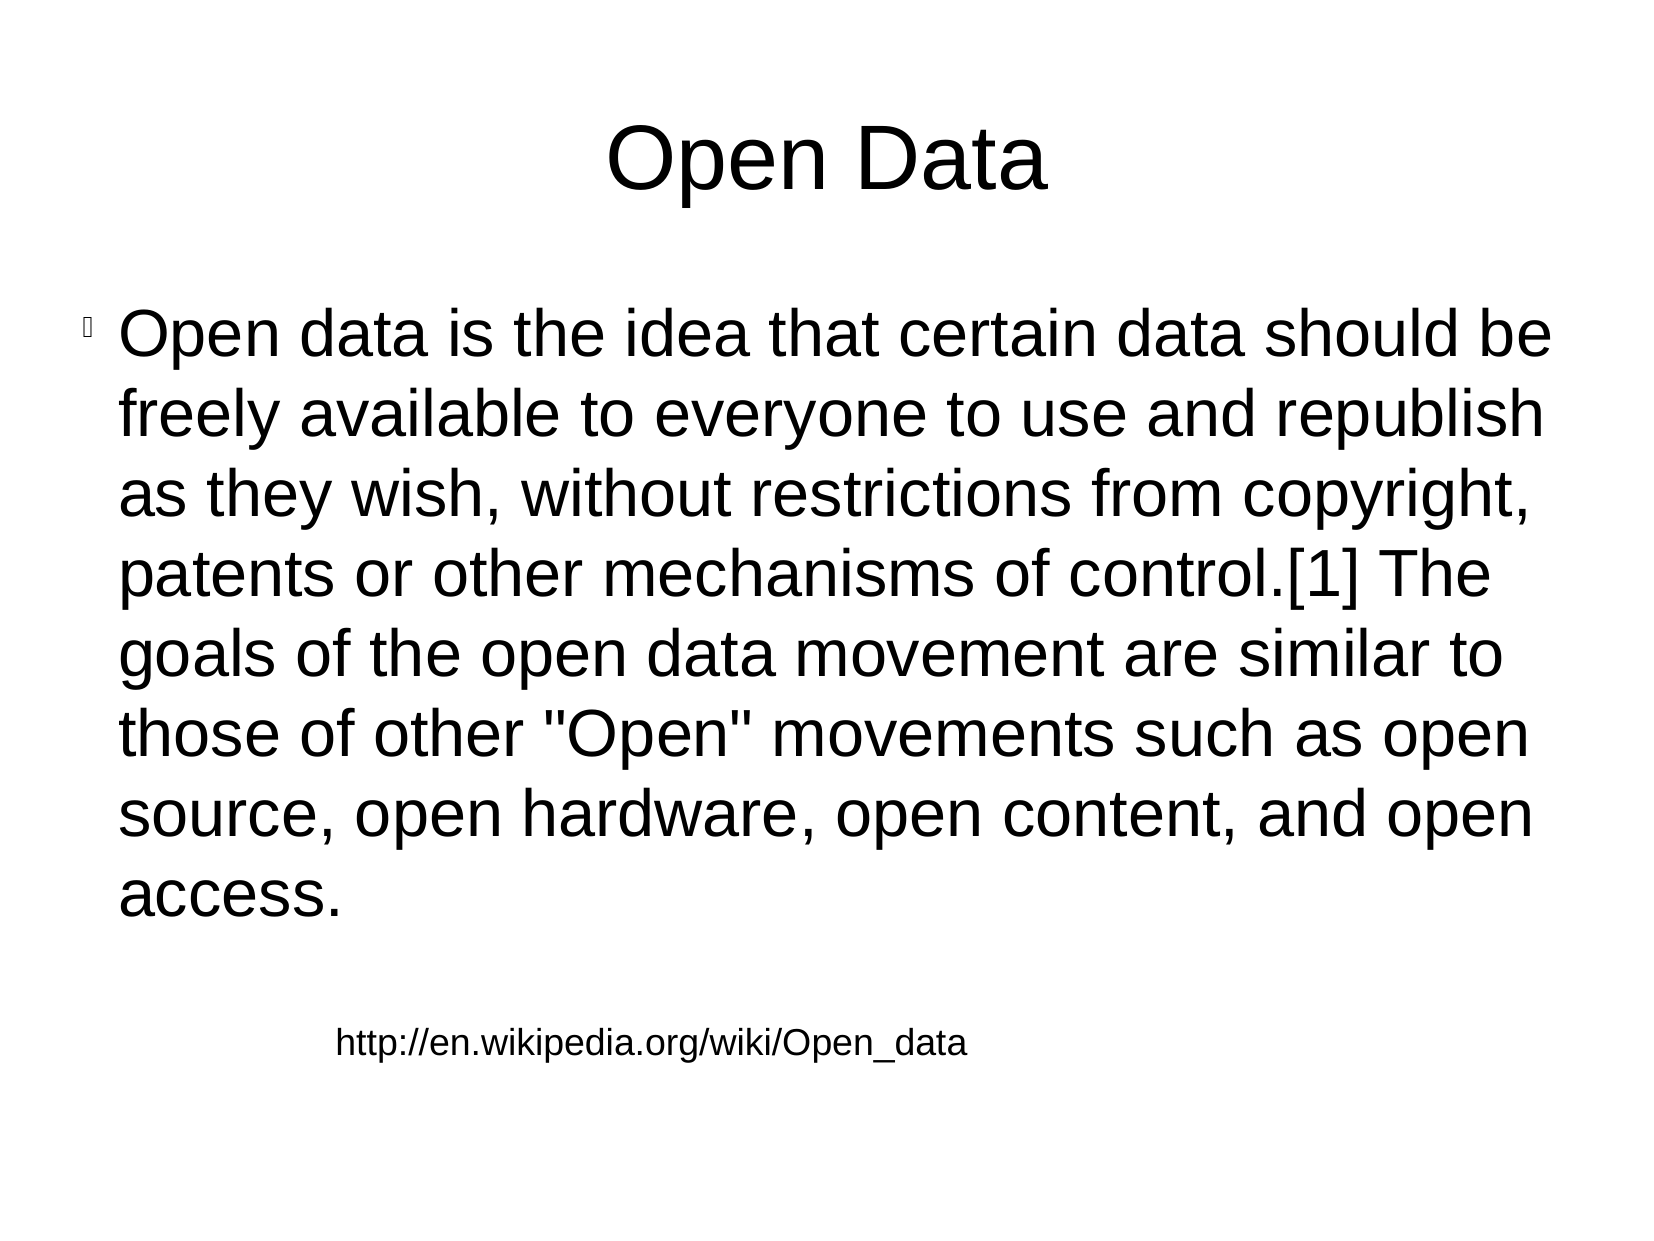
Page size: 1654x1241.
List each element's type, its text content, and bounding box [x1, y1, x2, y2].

text_box http://en.wikipedia.org/wiki/Open_data [320, 1010, 1110, 1080]
text_box Open Data [82, 49, 1571, 257]
text_box Open data is the idea that certain data should be freely available to everyone to use and republish as they wish, without restrictions from copyright, patents or other mechanisms of control.[1] The goals of the open data movement are similar to those of other "Open" movements such as open source, open hardware, open content, and open access. [82, 290, 1571, 1010]
